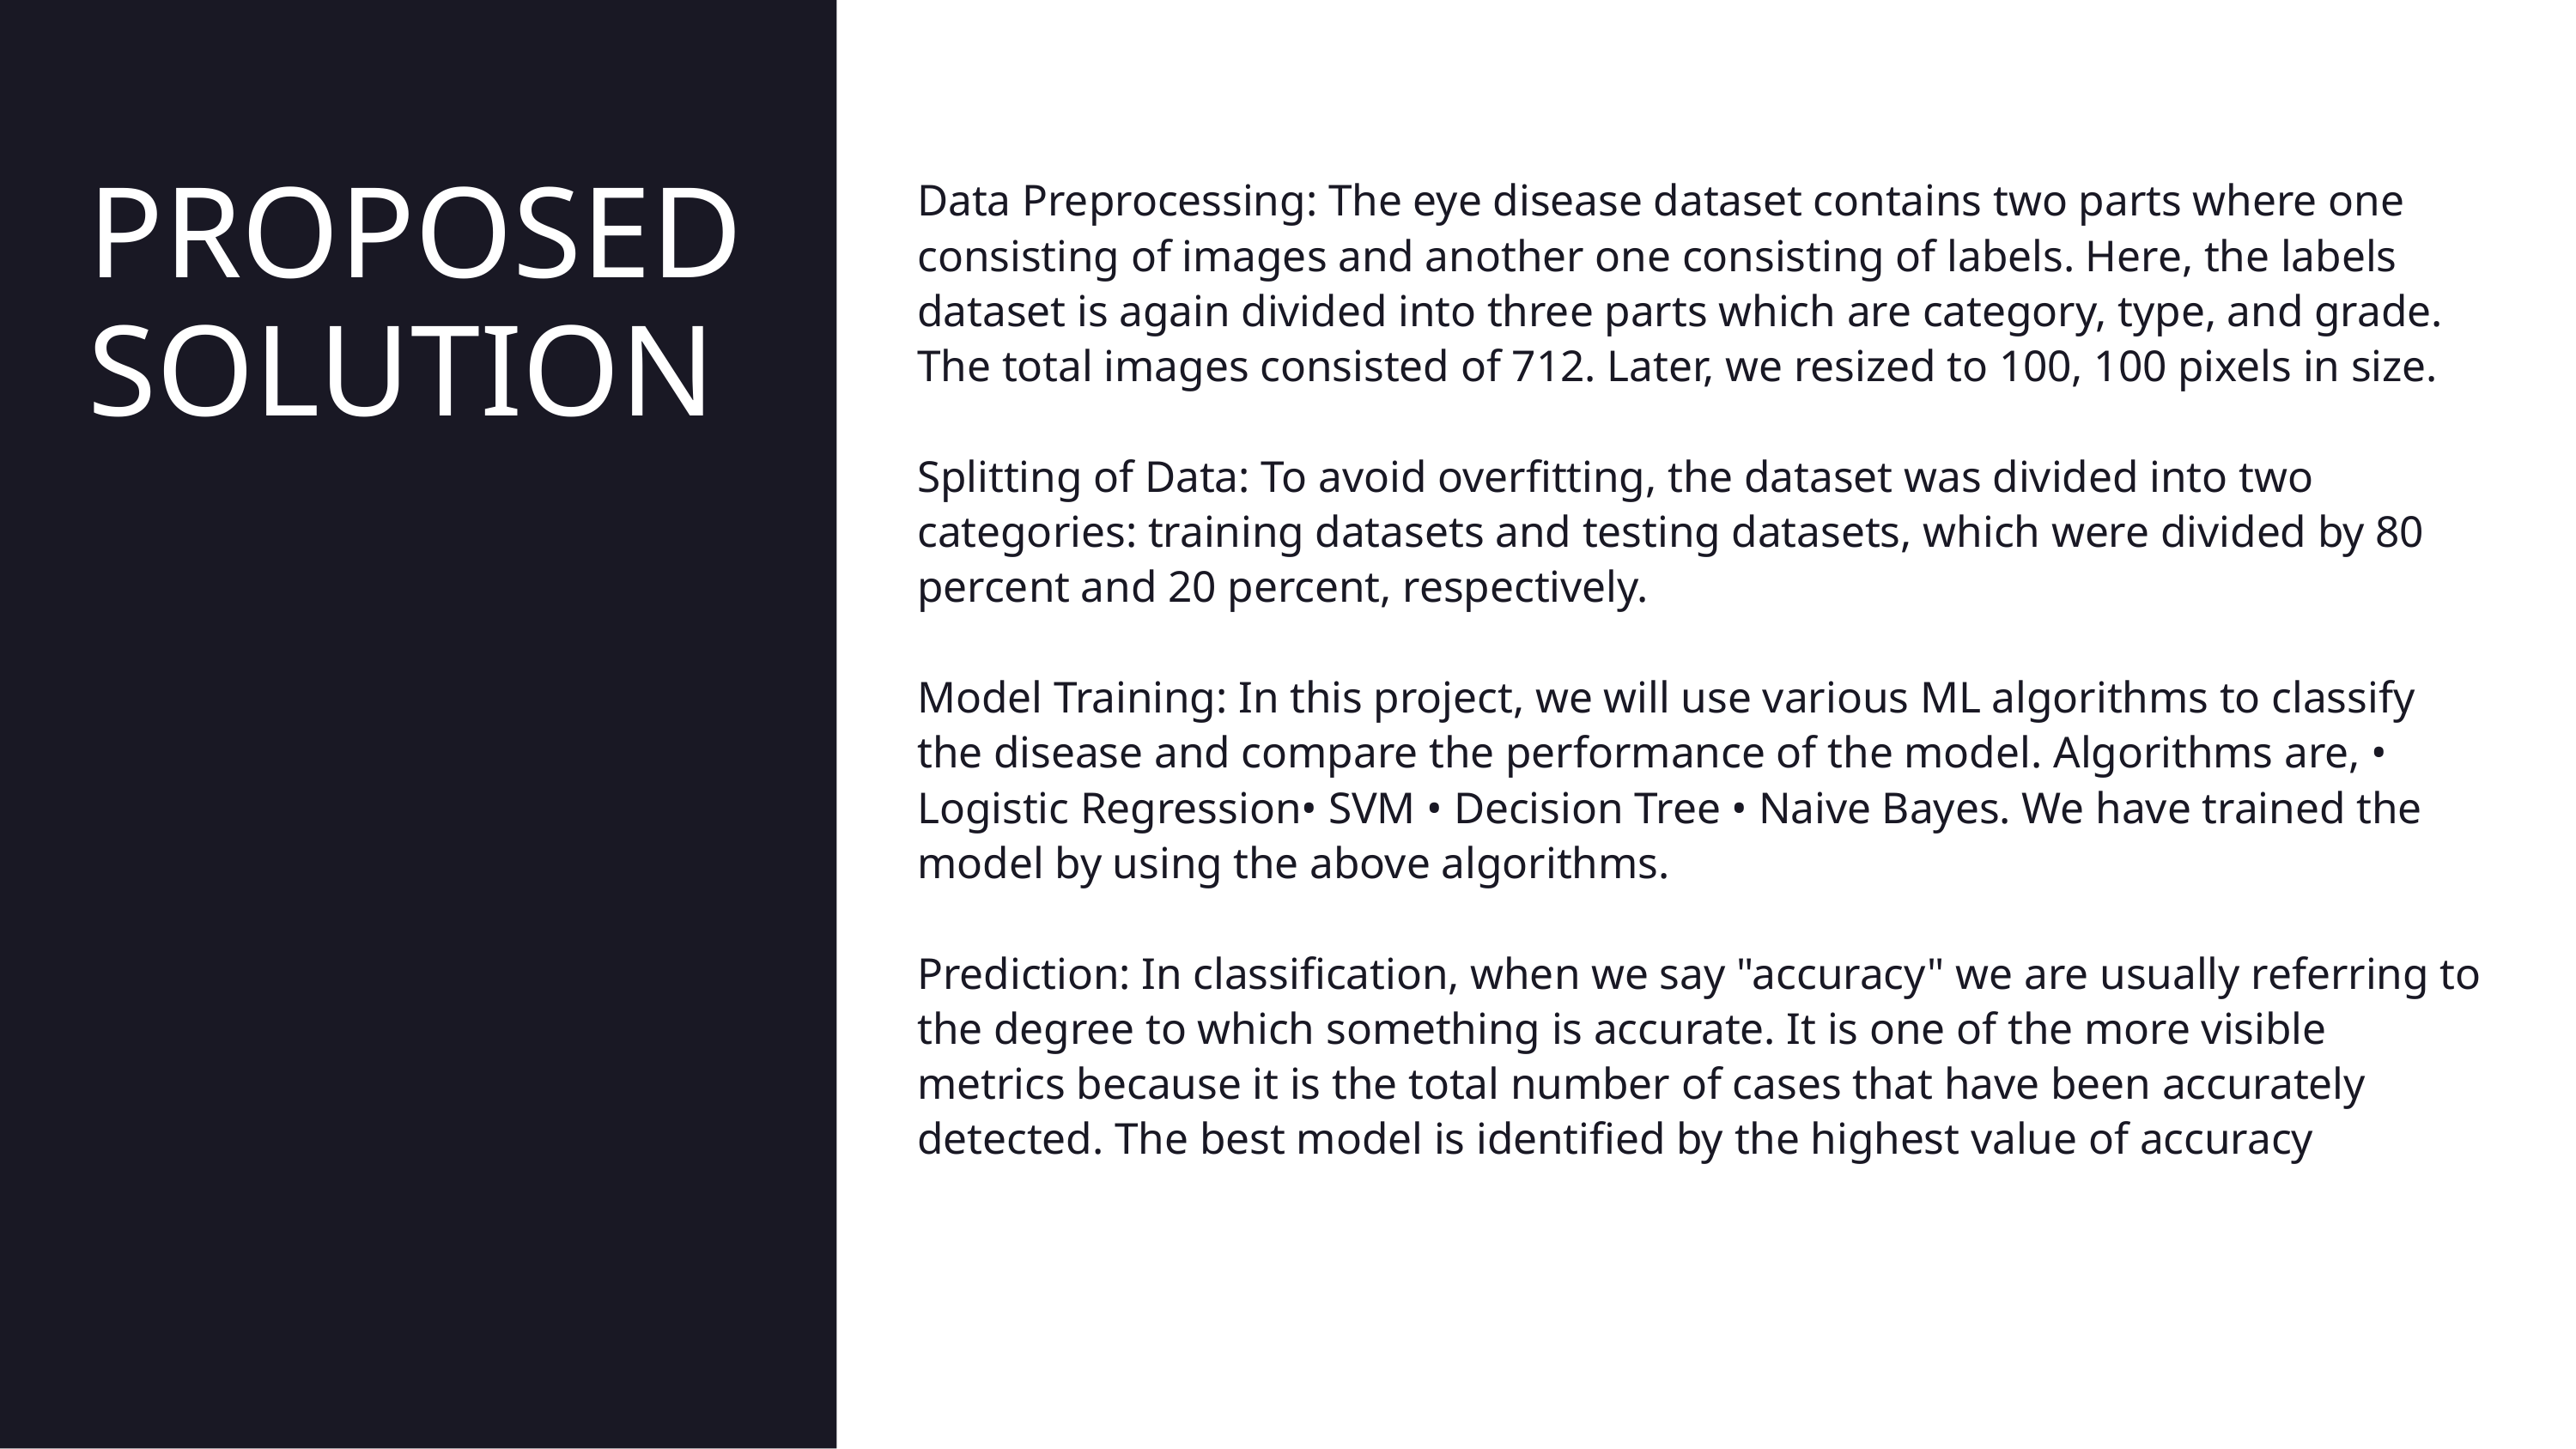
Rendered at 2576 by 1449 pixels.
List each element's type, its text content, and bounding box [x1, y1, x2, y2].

text_box [0, 0, 837, 1449]
text_box Data Preprocessing: The eye disease dataset contains two parts where one consisting of images and another one consisting of labels. Here, the labels dataset is again divided into three parts which are category, type, and grade. The total images consisted of 712. Later, we resized to 100, 100 pixels in size. Splitting of Data: To avoid overfitting, the dataset was divided into two categories: training datasets and testing datasets, which were divided by 80 percent and 20 percent, respectively. Model Training: In this project, we will use various ML algorithms to classify the disease and compare the performance of the model. Algorithms are, • Logistic Regression• SVM • Decision Tree • Naive Bayes. We have trained the model by using the above algorithms. Prediction: In classification, when we say "accuracy" we are usually referring to the degree to which something is accurate. It is one of the more visible metrics because it is the total number of cases that have been accurately detected. The best model is identified by the highest value of accuracy [917, 169, 2484, 1219]
text_box PROPOSED SOLUTION [88, 165, 1095, 441]
